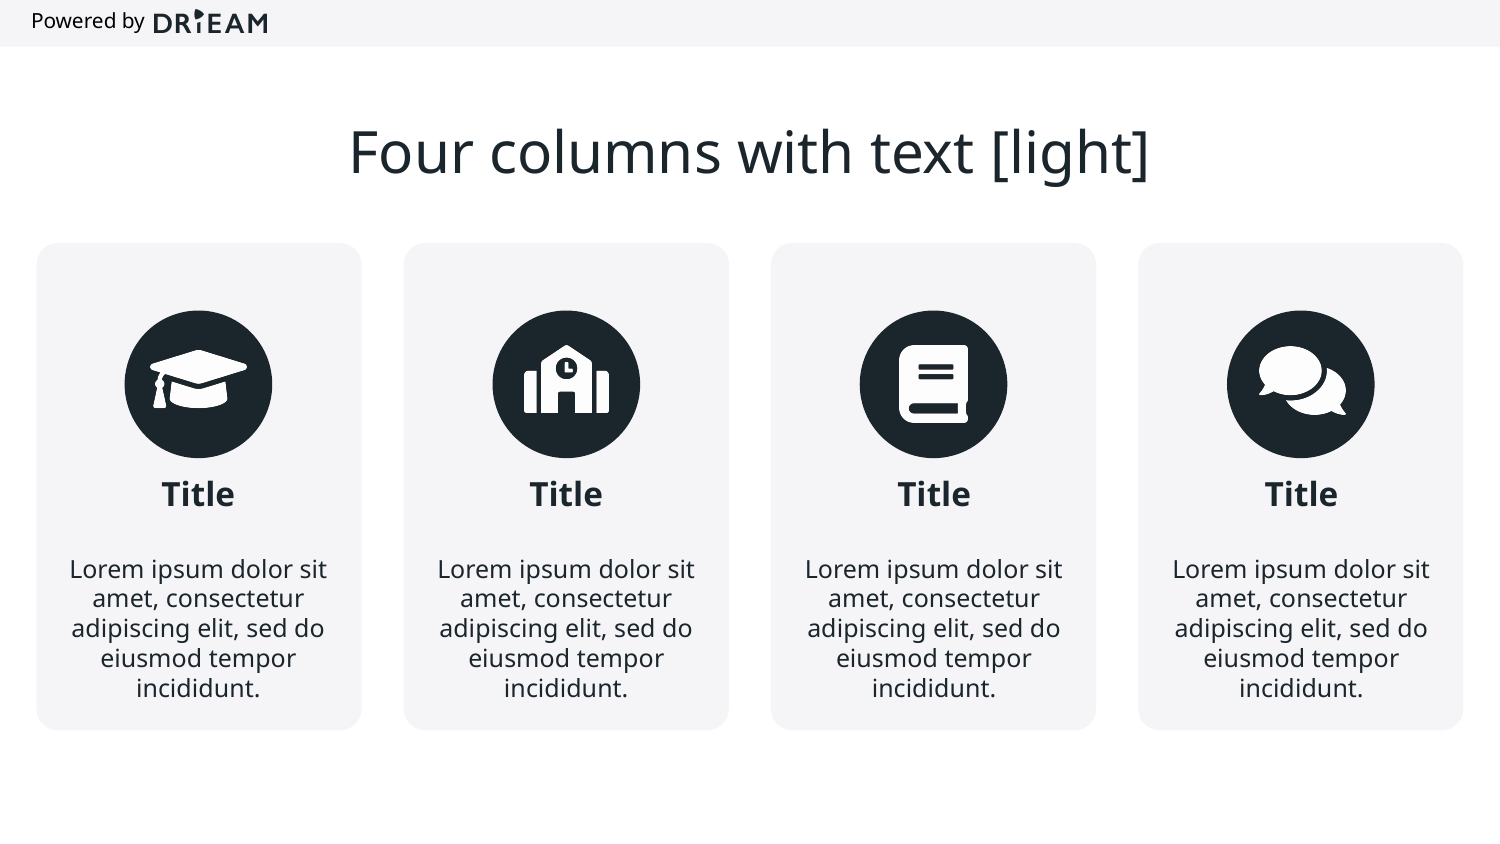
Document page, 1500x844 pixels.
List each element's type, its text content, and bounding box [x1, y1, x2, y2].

text_box Title Lorem ipsum dolor sit amet, consectetur adipiscing elit, sed do eiusmod tempor incididunt. [785, 458, 1084, 718]
picture [899, 345, 968, 424]
picture [524, 345, 609, 413]
picture [1258, 341, 1347, 420]
picture [154, 9, 267, 33]
text_box [36, 242, 362, 731]
picture [149, 340, 247, 419]
text_box Title Lorem ipsum dolor sit amet, consectetur adipiscing elit, sed do eiusmod tempor incididunt. [1152, 458, 1451, 718]
text_box [492, 310, 641, 459]
text_box [1138, 242, 1464, 731]
text_box [403, 242, 729, 731]
text_box [124, 310, 273, 459]
text_box Title Lorem ipsum dolor sit amet, consectetur adipiscing elit, sed do eiusmod tempor incididunt. [49, 458, 348, 718]
text_box [1226, 310, 1375, 459]
text_box [770, 242, 1097, 731]
text_box Title Lorem ipsum dolor sit amet, consectetur adipiscing elit, sed do eiusmod tempor incididunt. [417, 458, 716, 718]
title Four columns with text [light] [81, 99, 1419, 225]
text_box [859, 310, 1008, 459]
